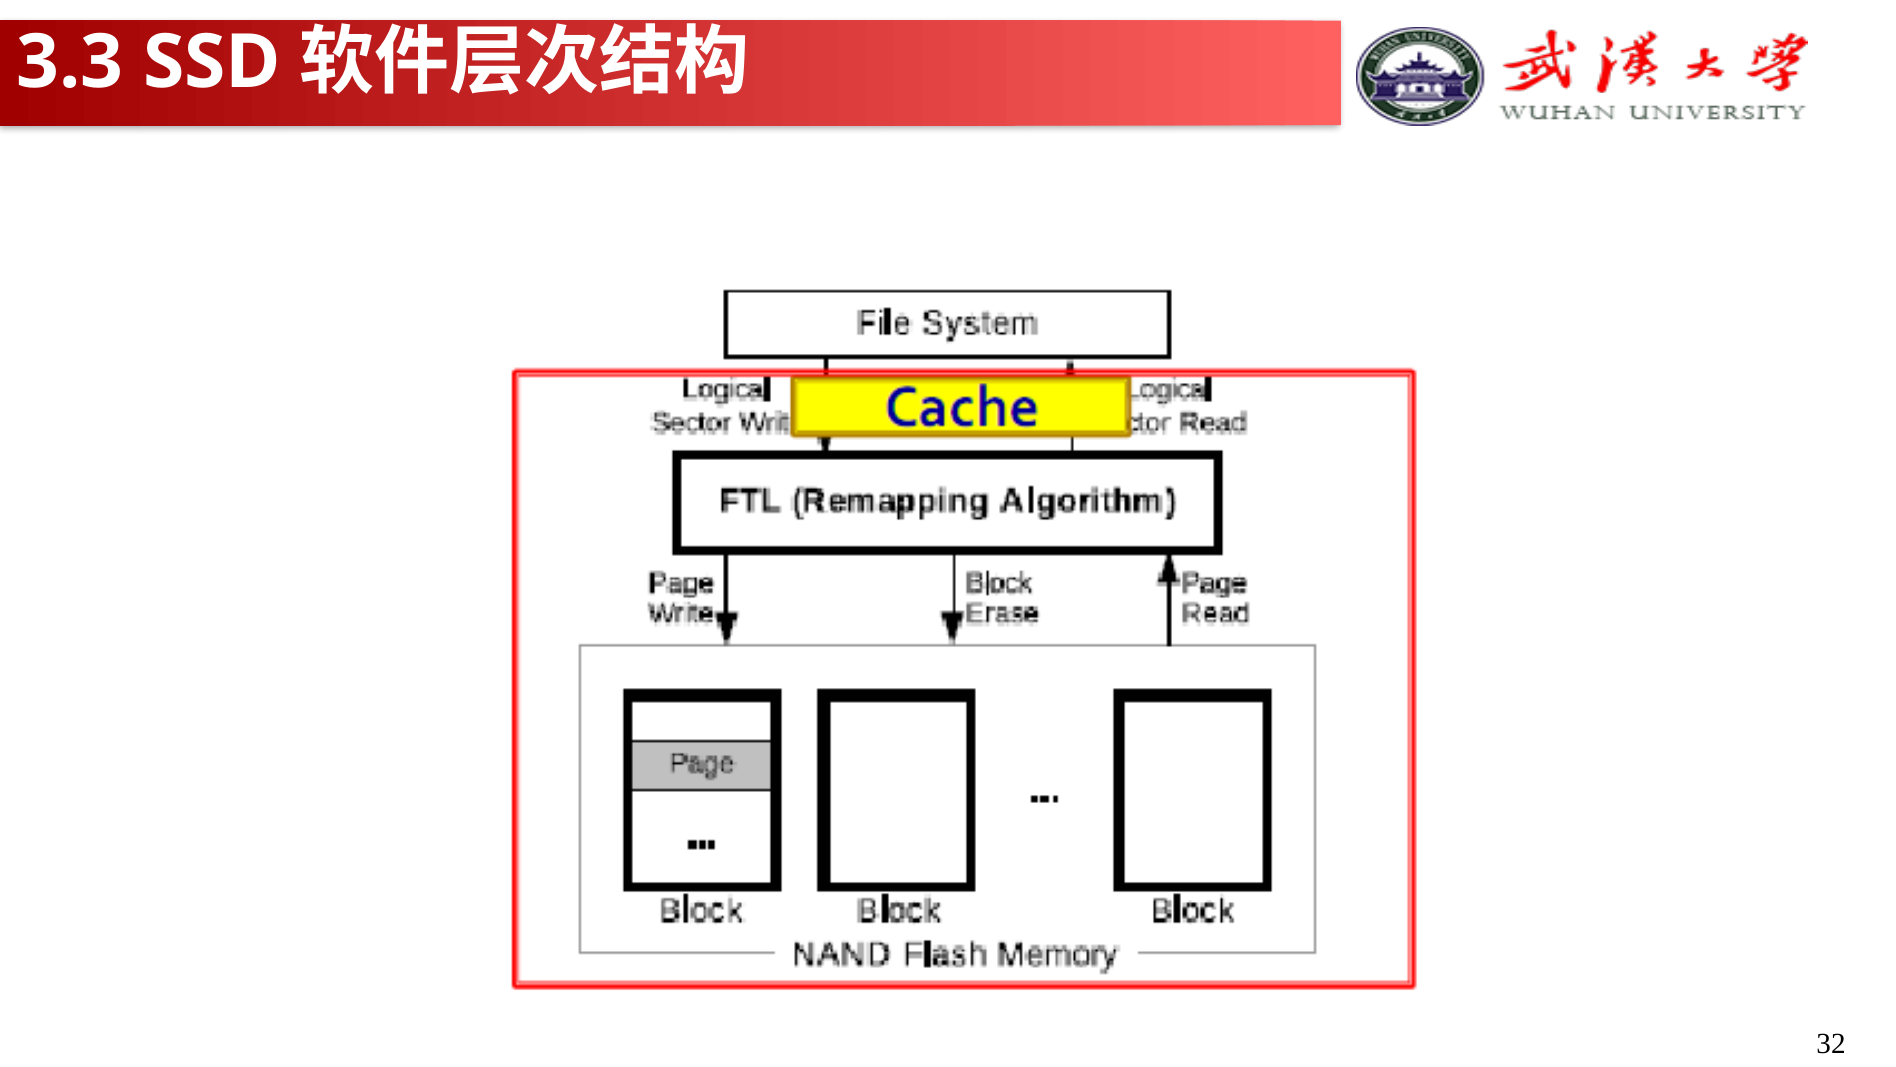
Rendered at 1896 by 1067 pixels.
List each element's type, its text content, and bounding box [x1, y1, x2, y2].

title 3.3 SSD软件层次结构 [16, 12, 1880, 102]
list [497, 283, 1446, 999]
picture [1356, 102, 1808, 126]
